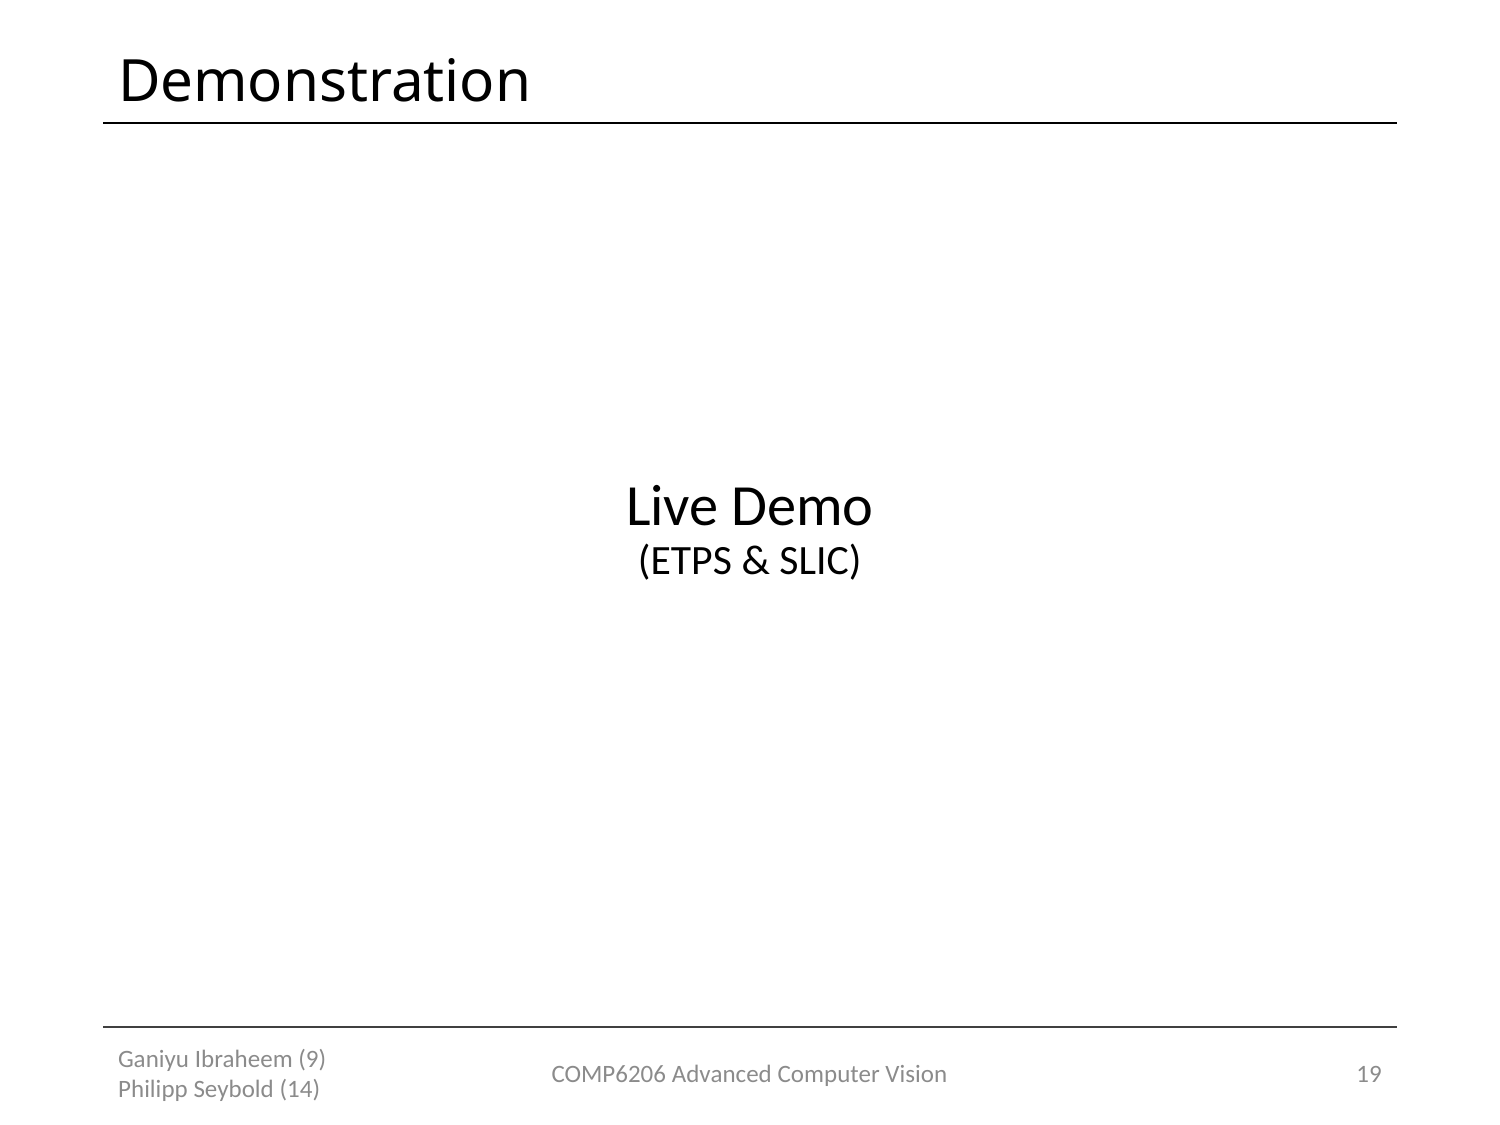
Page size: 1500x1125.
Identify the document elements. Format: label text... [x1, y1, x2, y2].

footer COMP6206 Advanced Computer Vision [496, 1042, 1004, 1103]
slide_number 19 [1059, 1042, 1397, 1103]
list Live Demo (ETPS & SLIC) [103, 123, 1397, 1014]
slide_number Ganiyu Ibraheem (9) Philipp Seybold (14) [103, 1042, 358, 1103]
title Demonstration [103, 41, 1397, 123]
